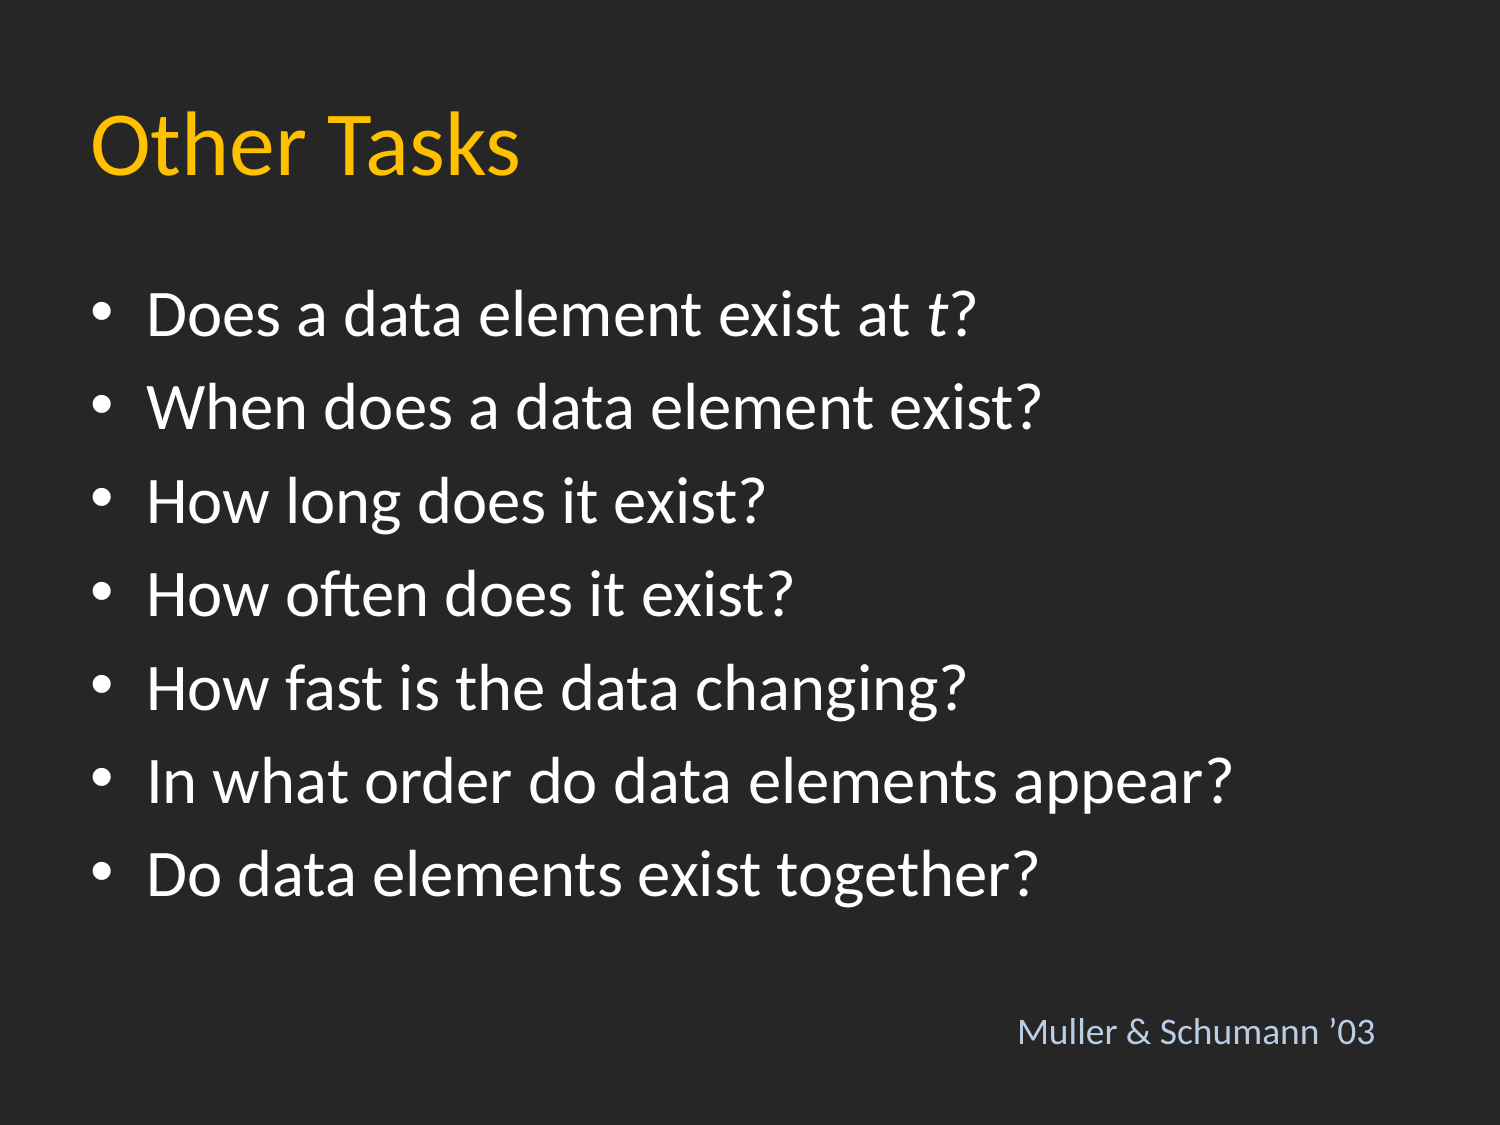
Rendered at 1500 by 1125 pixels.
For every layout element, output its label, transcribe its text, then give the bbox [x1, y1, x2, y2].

list Does a data element exist at t? When does a data element exist? How long does it exist? How often does it exist? How fast is the data changing? In what order do data elements appear? Do data elements exist together? [75, 262, 1425, 1005]
text_box Muller & Schumann ’03 [1002, 999, 1391, 1060]
title Other Tasks [75, 45, 1425, 233]
